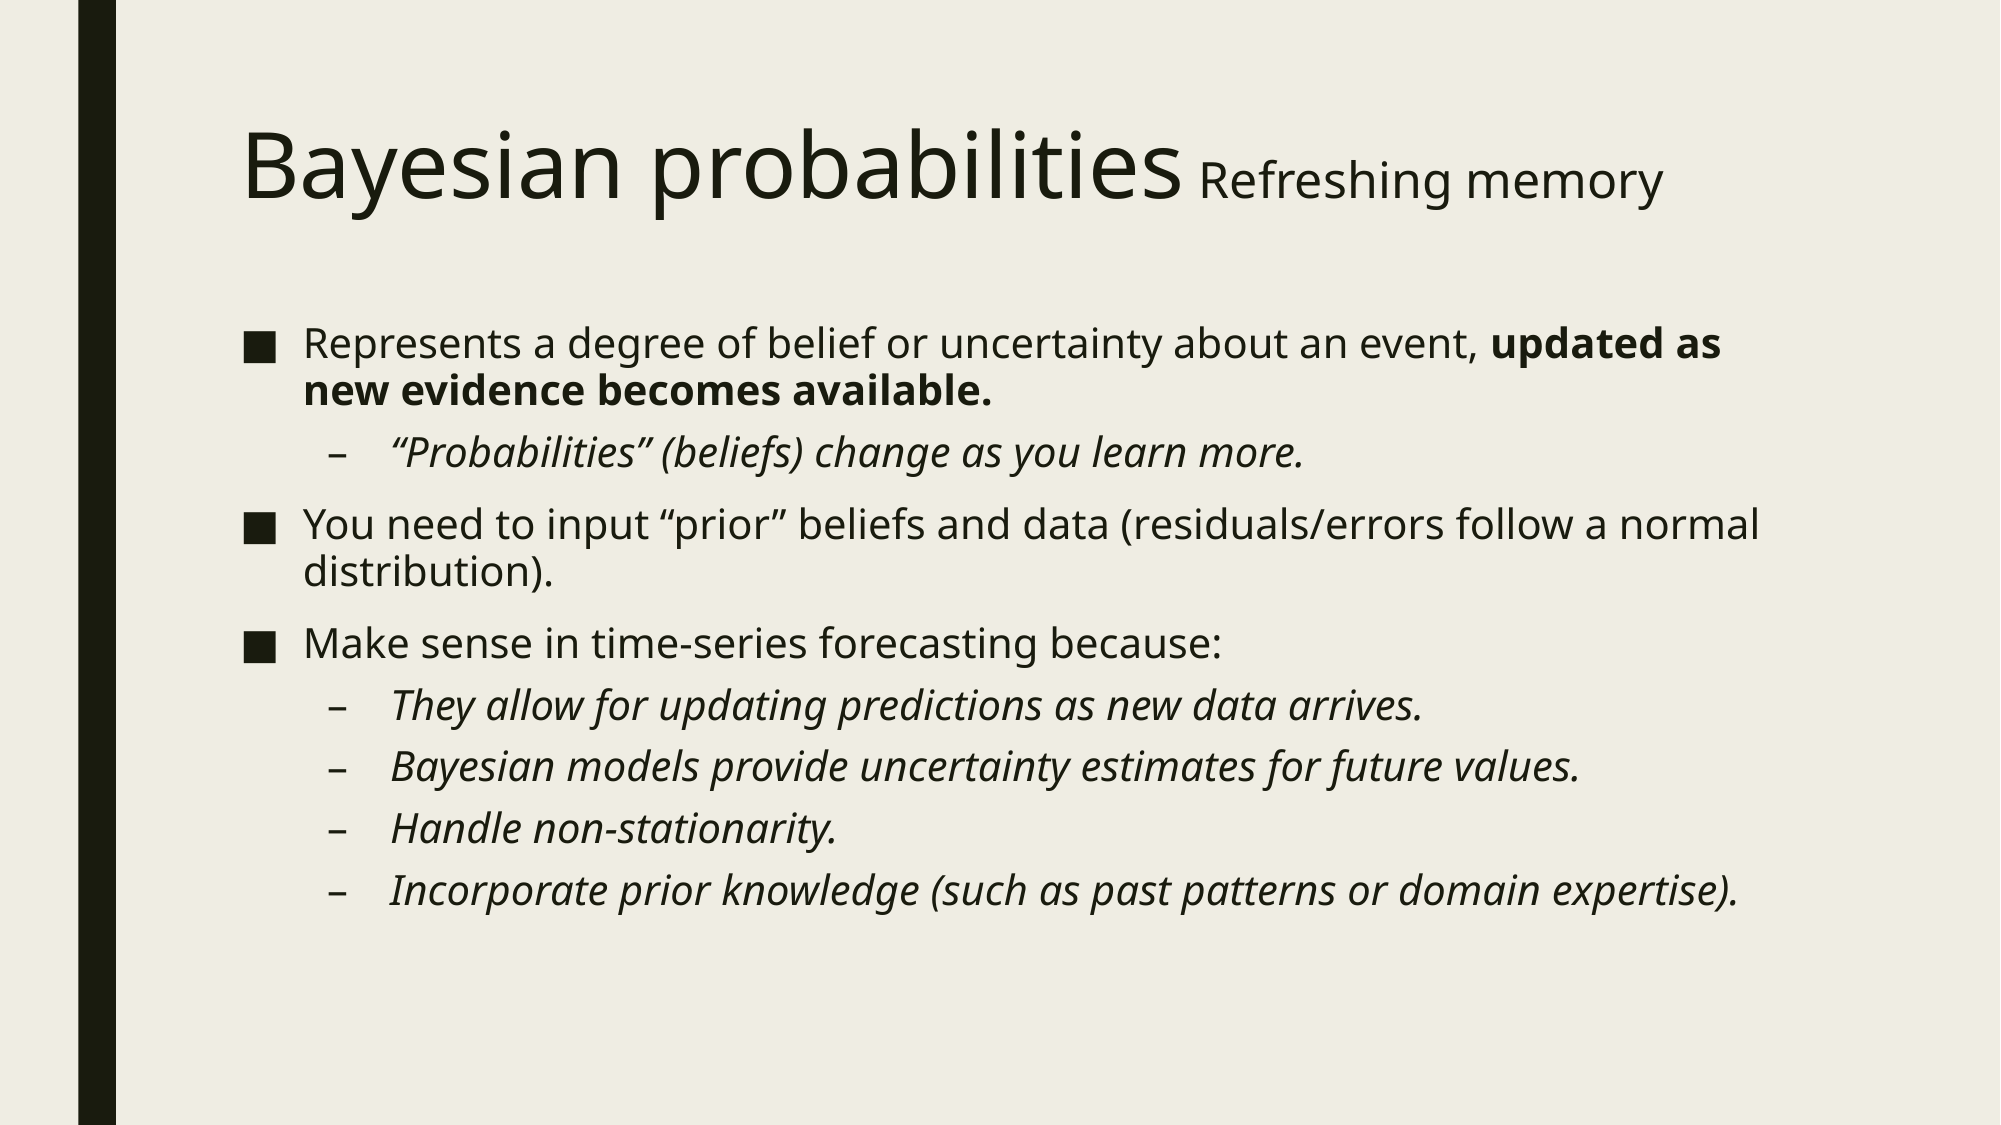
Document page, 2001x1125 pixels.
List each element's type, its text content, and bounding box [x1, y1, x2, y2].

title Bayesian probabilities Refreshing memory [225, 112, 1800, 257]
list Represents a degree of belief or uncertainty about an event, updated as new evidence becomes available. “Probabilities” (beliefs) change as you learn more. You need to input “prior” beliefs and data (residuals/errors follow a normal distribution). Make sense in time-series forecasting because: They allow for updating predictions as new data arrives. Bayesian models provide uncertainty estimates for future values. Handle non-stationarity. Incorporate prior knowledge (such as past patterns or domain expertise). [225, 313, 1800, 997]
